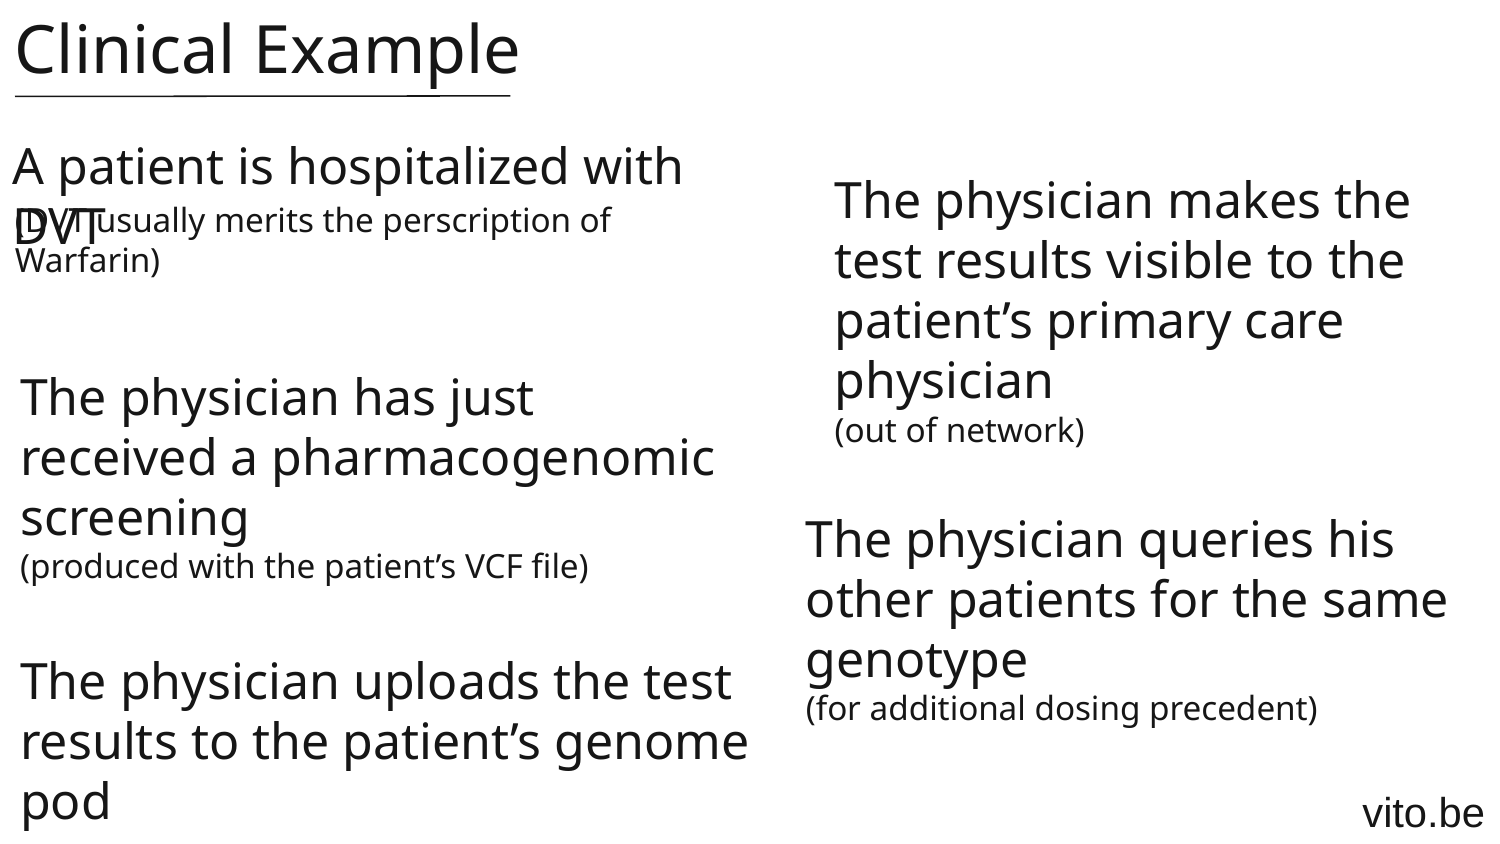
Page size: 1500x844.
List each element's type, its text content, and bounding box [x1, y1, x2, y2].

text_box The physician queries his other patients for the same genotype (for additional dosing precedent) [791, 499, 1500, 735]
text_box A patient is hospitalized with DVT [0, 127, 780, 262]
text_box Clinical Example [0, 0, 557, 95]
text_box vito.be [1346, 778, 1500, 843]
text_box The physician makes the test results visible to the patient’s primary care physician (out of network) [819, 161, 1489, 457]
text_box The physician has just received a pharmacogenomic screening (produced with the patient’s VCF file) [5, 358, 761, 593]
text_box The physician uploads the test results to the patient’s genome pod [5, 641, 820, 837]
text_box (DVT usually merits the perscription of Warfarin) [0, 191, 755, 287]
